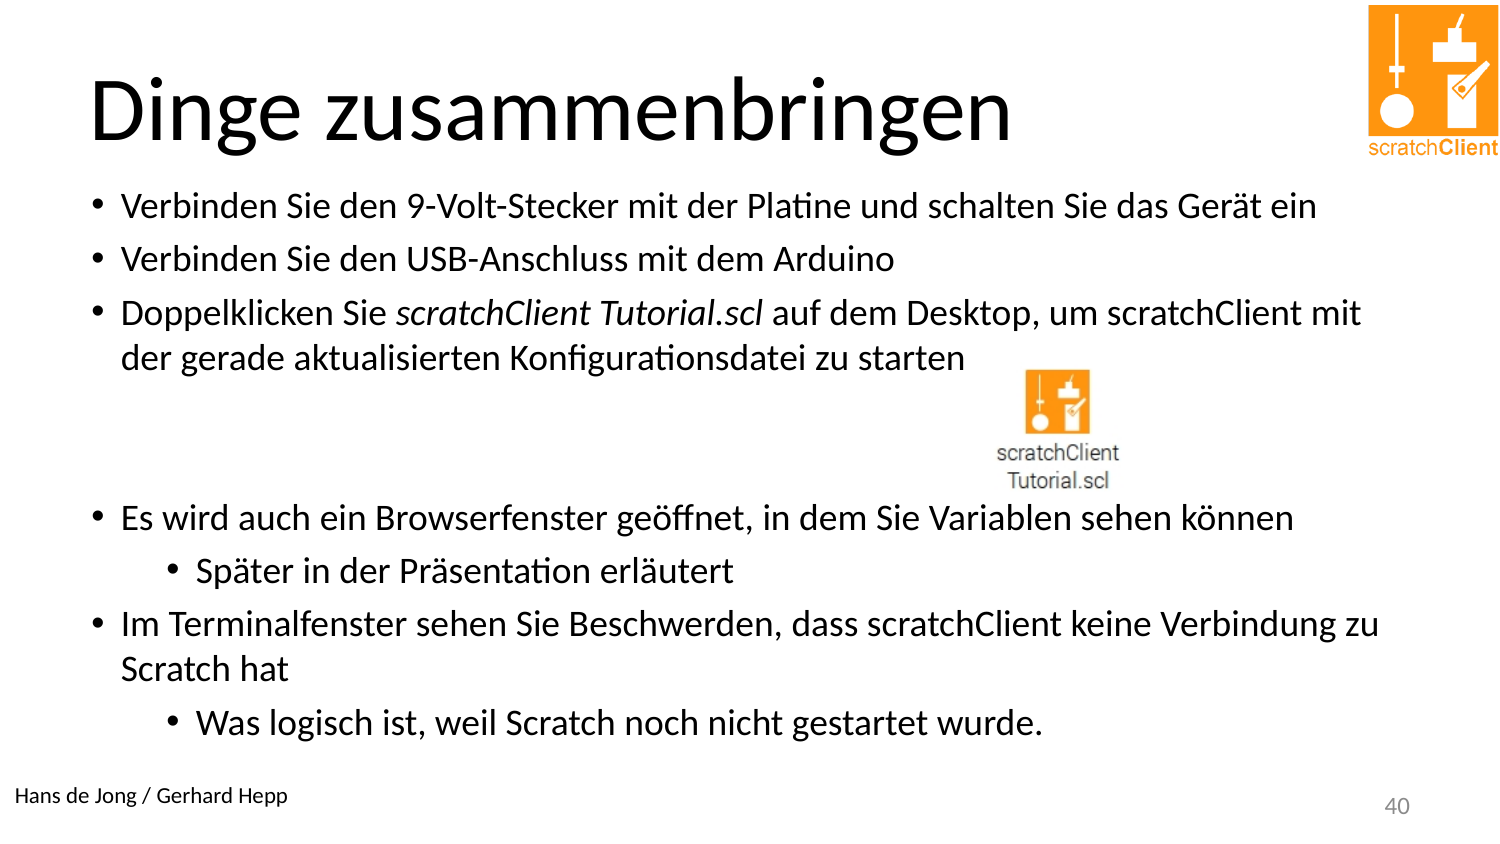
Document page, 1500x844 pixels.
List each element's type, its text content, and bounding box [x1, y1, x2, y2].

picture [1366, 5, 1500, 160]
picture [985, 362, 1129, 493]
text_box 40 [1340, 781, 1425, 827]
text_box Dinge zusammenbringen [75, 33, 1425, 175]
text_box Verbinden Sie den 9-Volt-Stecker mit der Platine und schalten Sie das Gerät ein Verbinden Sie den USB-Anschluss mit dem Arduino Doppelklicken Sie scratchClient Tutorial.scl auf dem Desktop, um scratchClient mit der gerade aktualisierten Konfigurationsdatei zu starten Es wird auch ein Browserfenster geöffnet, in dem Sie Variablen sehen können Später in der Präsentation erläutert Im Terminalfenster sehen Sie Beschwerden, dass scratchClient keine Verbindung zu Scratch hat Was logisch ist, weil Scratch noch nicht gestartet wurde. [76, 173, 1427, 731]
